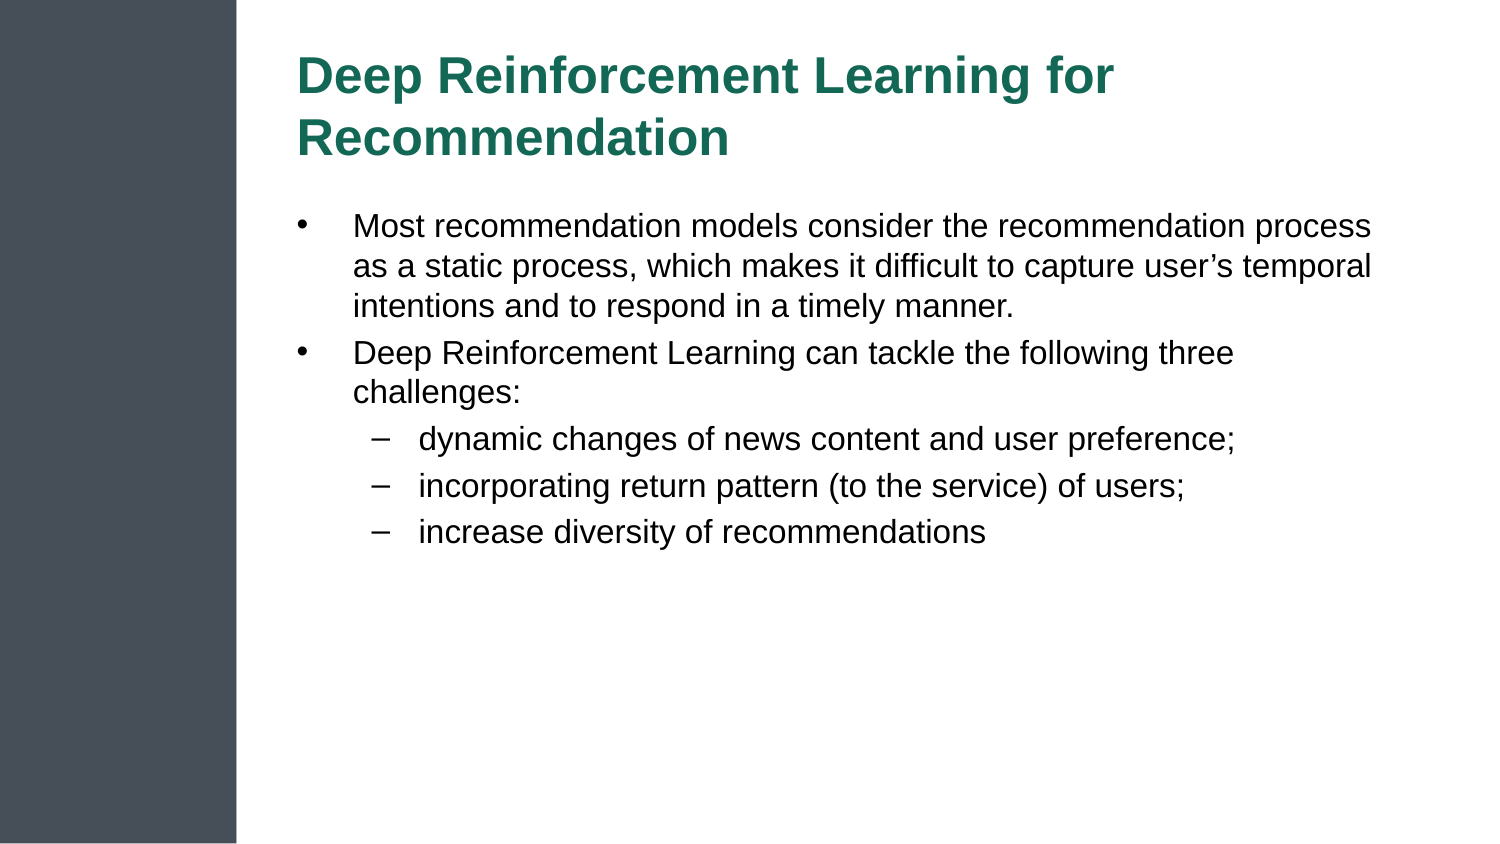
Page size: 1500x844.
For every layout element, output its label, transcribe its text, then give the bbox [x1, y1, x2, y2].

list Most recommendation models consider the recommendation process as a static process, which makes it difficult to capture user’s temporal intentions and to respond in a timely manner. Deep Reinforcement Learning can tackle the following three challenges: dynamic changes of news content and user preference; incorporating return pattern (to the service) of users; increase diversity of recommendations [281, 196, 1425, 754]
title Deep Reinforcement Learning for Recommendation [281, 33, 1425, 175]
picture [0, 0, 1500, 844]
